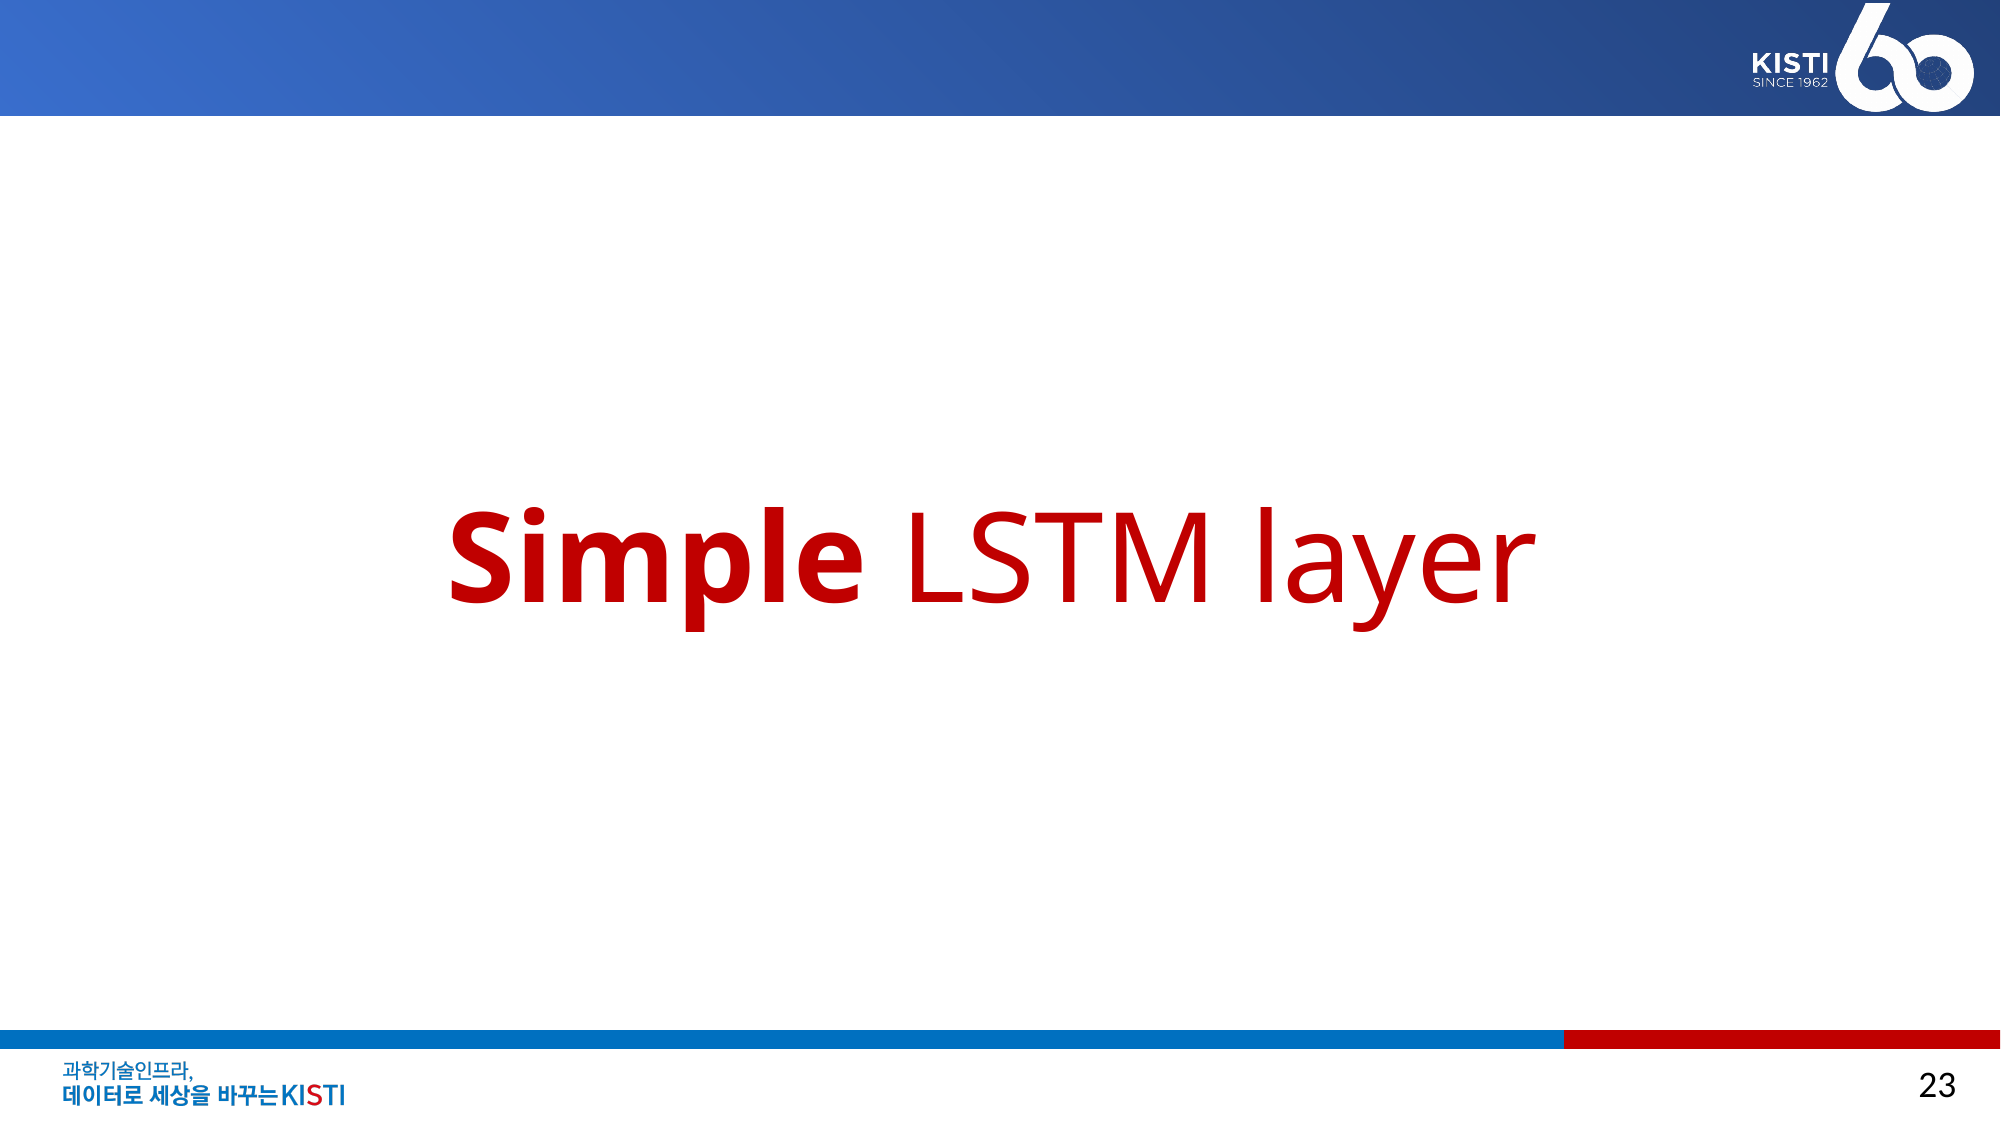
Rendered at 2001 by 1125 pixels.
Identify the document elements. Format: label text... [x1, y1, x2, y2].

title Simple LSTM layer [226, 366, 1727, 759]
picture [63, 1061, 344, 1106]
slide_number 23 [1594, 1053, 1971, 1113]
picture [1753, 3, 1974, 112]
